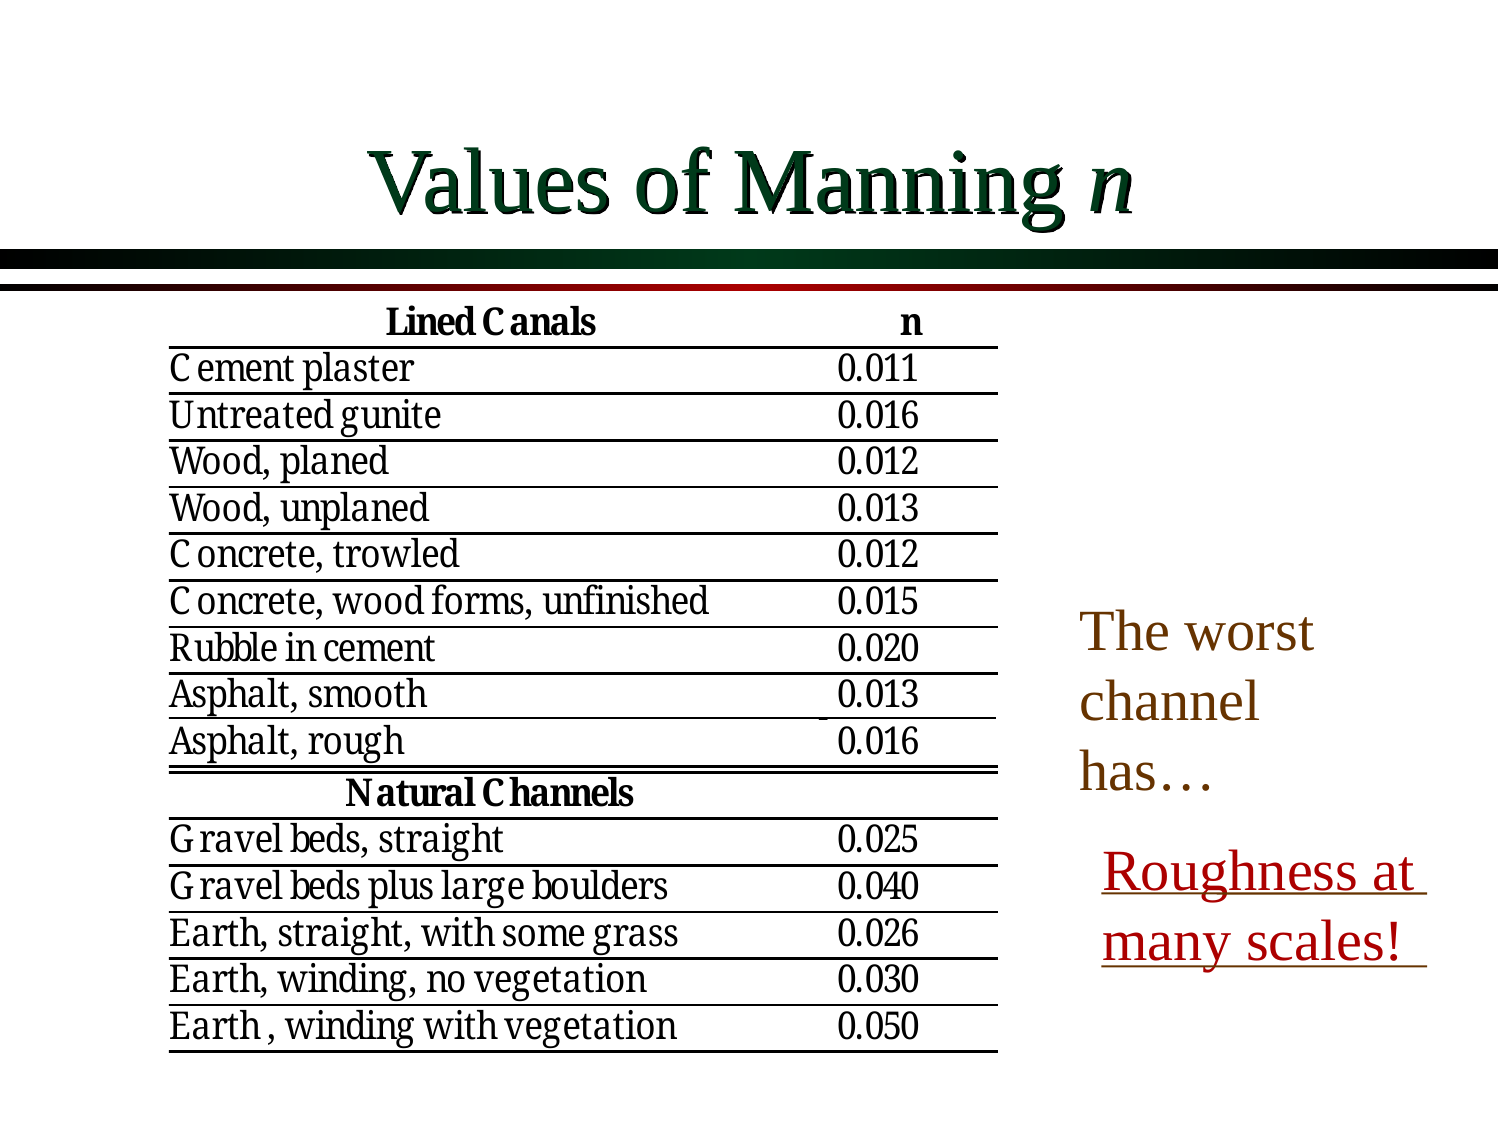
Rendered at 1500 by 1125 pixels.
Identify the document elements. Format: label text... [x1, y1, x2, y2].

text_box The worst channel has… [1262, 585, 1423, 810]
text_box Roughness at many scales! [1262, 825, 1500, 980]
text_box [168, 301, 1259, 1092]
title Values of Manning n [112, 49, 1388, 238]
